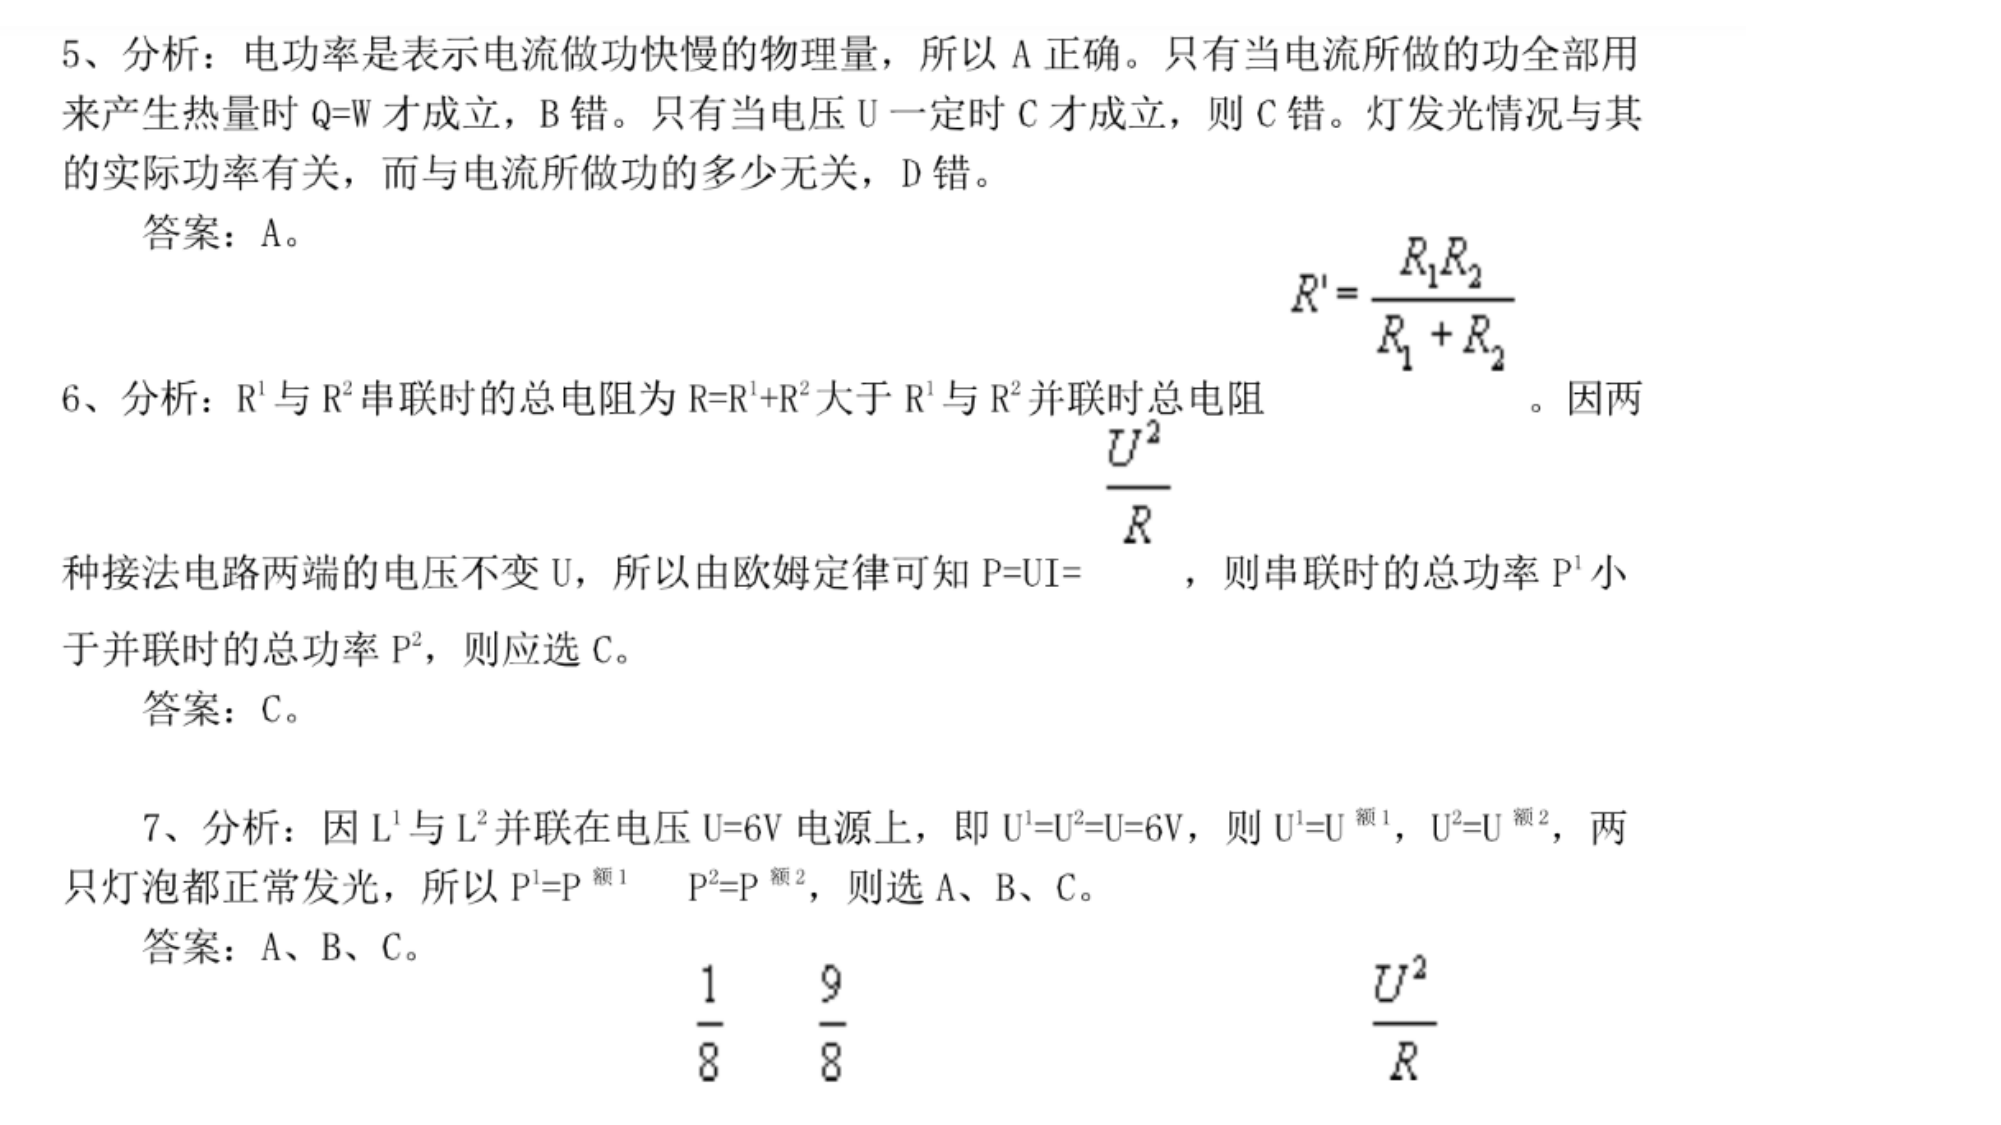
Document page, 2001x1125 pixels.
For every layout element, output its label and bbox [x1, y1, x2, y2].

picture [0, 26, 1746, 1093]
